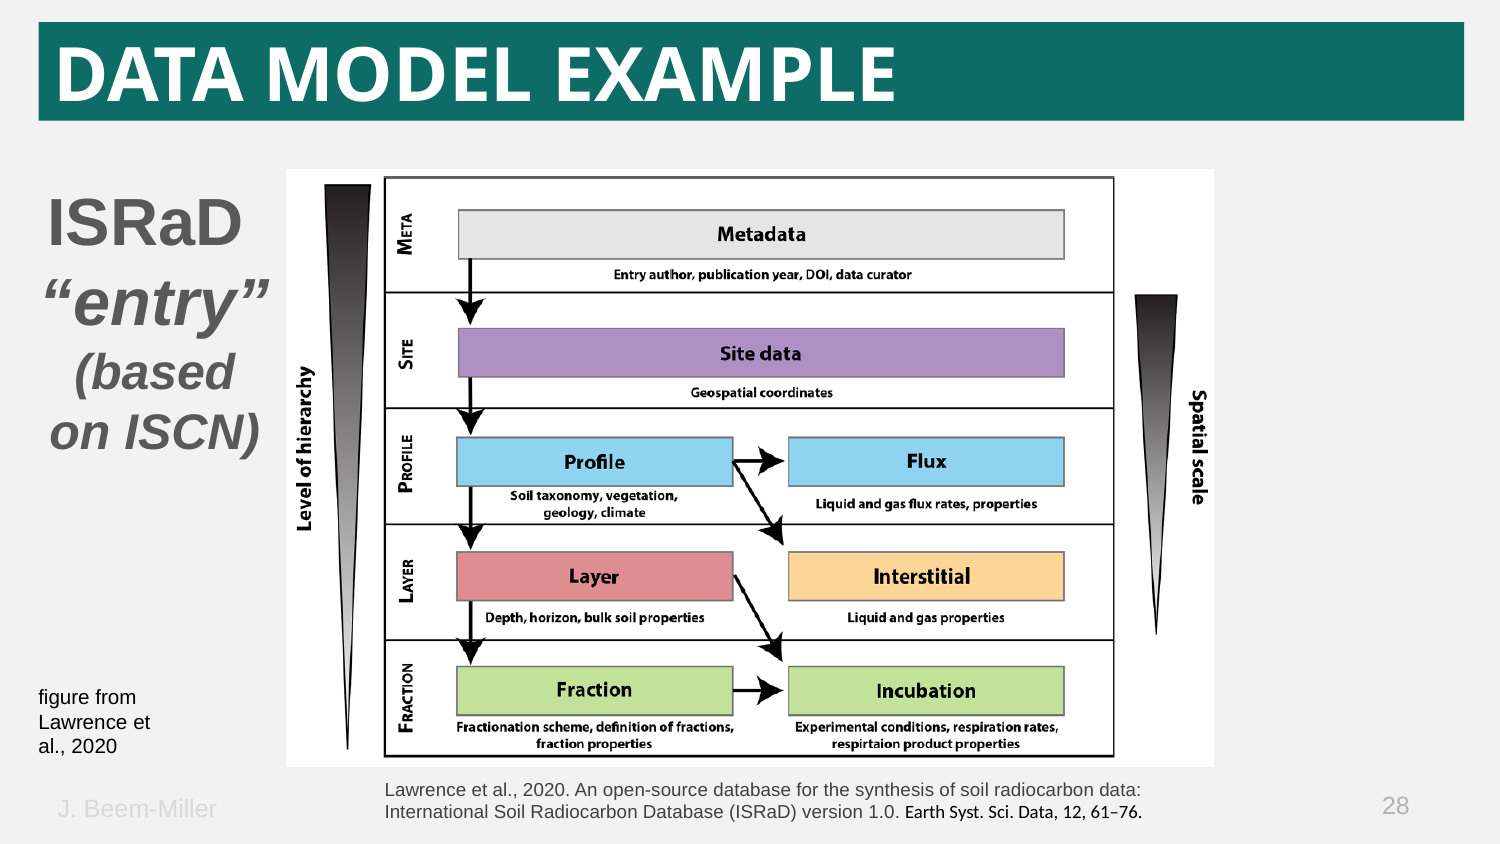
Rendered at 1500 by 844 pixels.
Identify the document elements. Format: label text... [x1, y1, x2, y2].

text_box J. Beem-Miller [42, 785, 233, 830]
text_box DATA MODEL EXAMPLE [38, 22, 1465, 121]
text_box Lawrence et al., 2020. An open-source database for the synthesis of soil radiocarbon data: International Soil Radiocarbon Database (ISRaD) version 1.0. Earth Syst. Sci. Data, 12, 61–76. [369, 769, 1237, 830]
slide_number 28 [1237, 782, 1425, 827]
text_box ISRaD “entry” (based on ISCN) [23, 171, 282, 467]
text_box figure from Lawrence et al., 2020 [23, 676, 187, 766]
picture [285, 169, 1214, 767]
